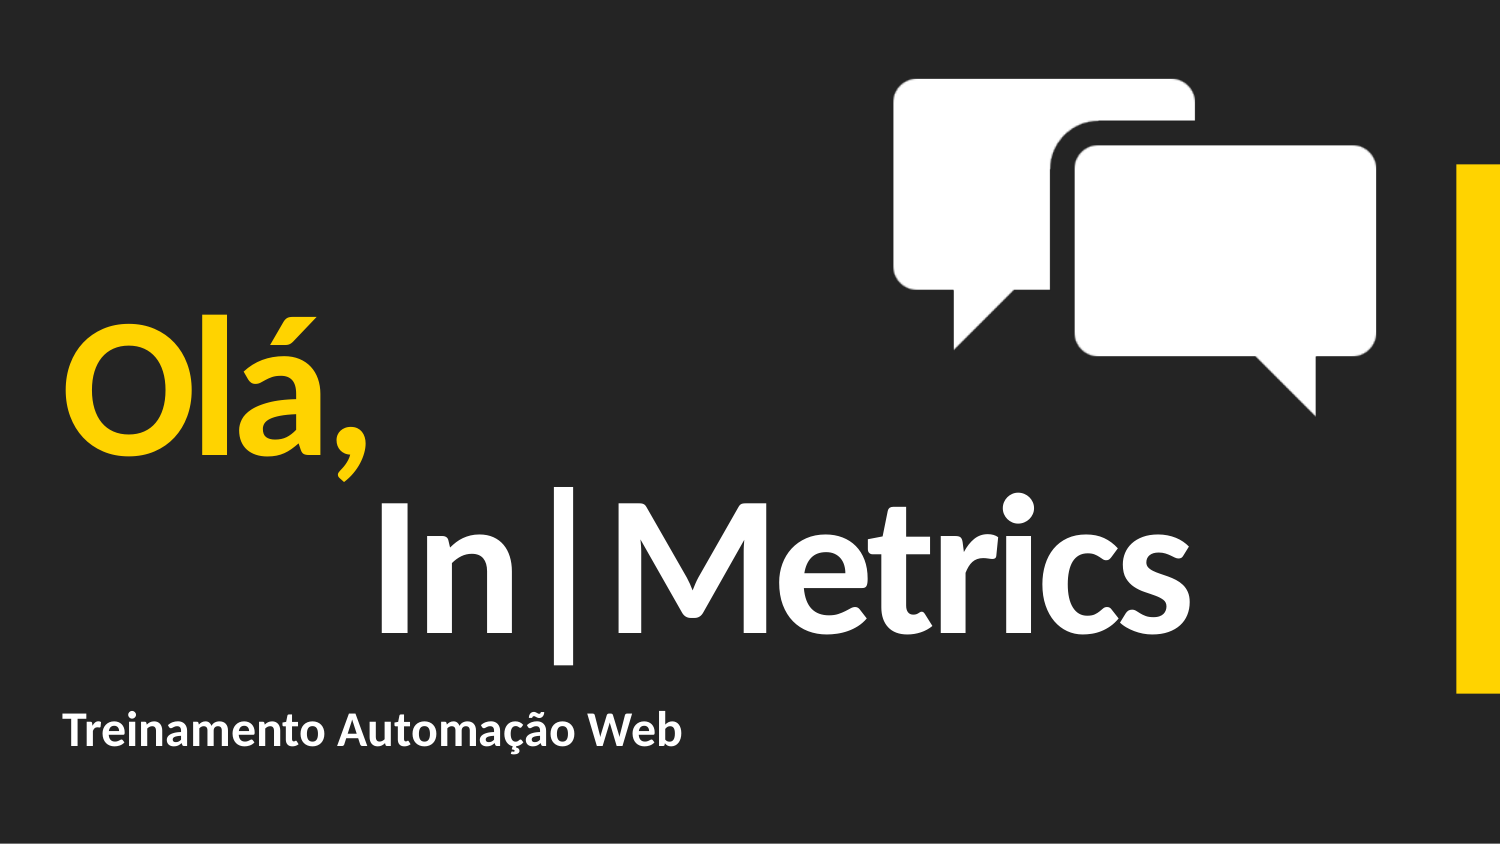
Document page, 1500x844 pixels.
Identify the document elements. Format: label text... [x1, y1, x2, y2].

picture [845, 0, 1425, 538]
text_box In|Metrics [353, 425, 1210, 681]
text_box Treinamento Automação Web [47, 671, 820, 789]
